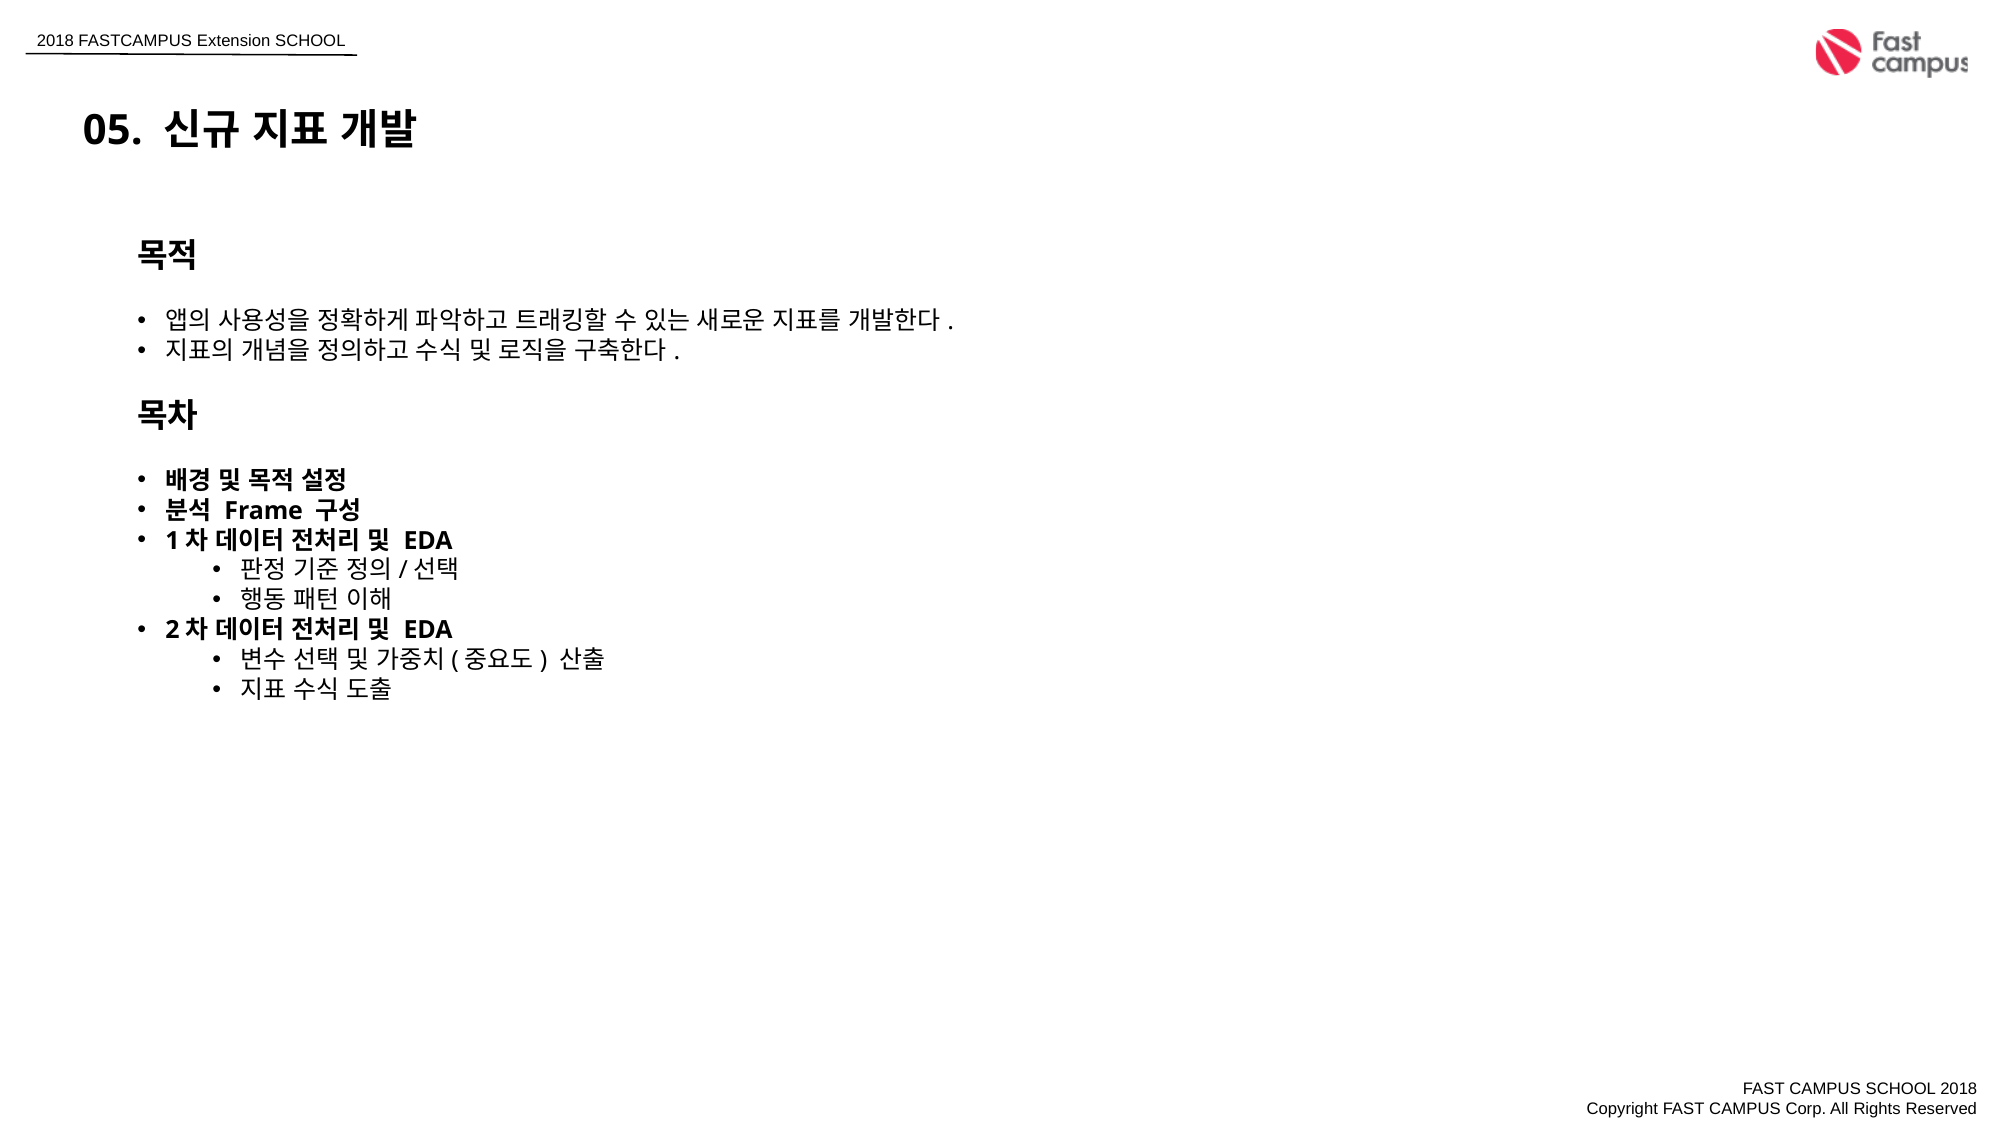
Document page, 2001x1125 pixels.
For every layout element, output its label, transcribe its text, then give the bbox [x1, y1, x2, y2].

text_box 05. 신규 지표 개발 [68, 95, 1198, 161]
text_box 목적 앱의 사용성을 정확하게 파악하고 트래킹할 수 있는 새로운 지표를 개발한다. 지표의 개념을 정의하고 수식 및 로직을 구축한다. 목차 배경 및 목적 설정 분석 Frame 구성 1차 데이터 전처리 및 EDA 판정 기준 정의/선택 행동 패턴 이해 2차 데이터 전처리 및 EDA 변수 선택 및 가중치(중요도) 산출 지표 수식 도출 [122, 227, 1800, 712]
